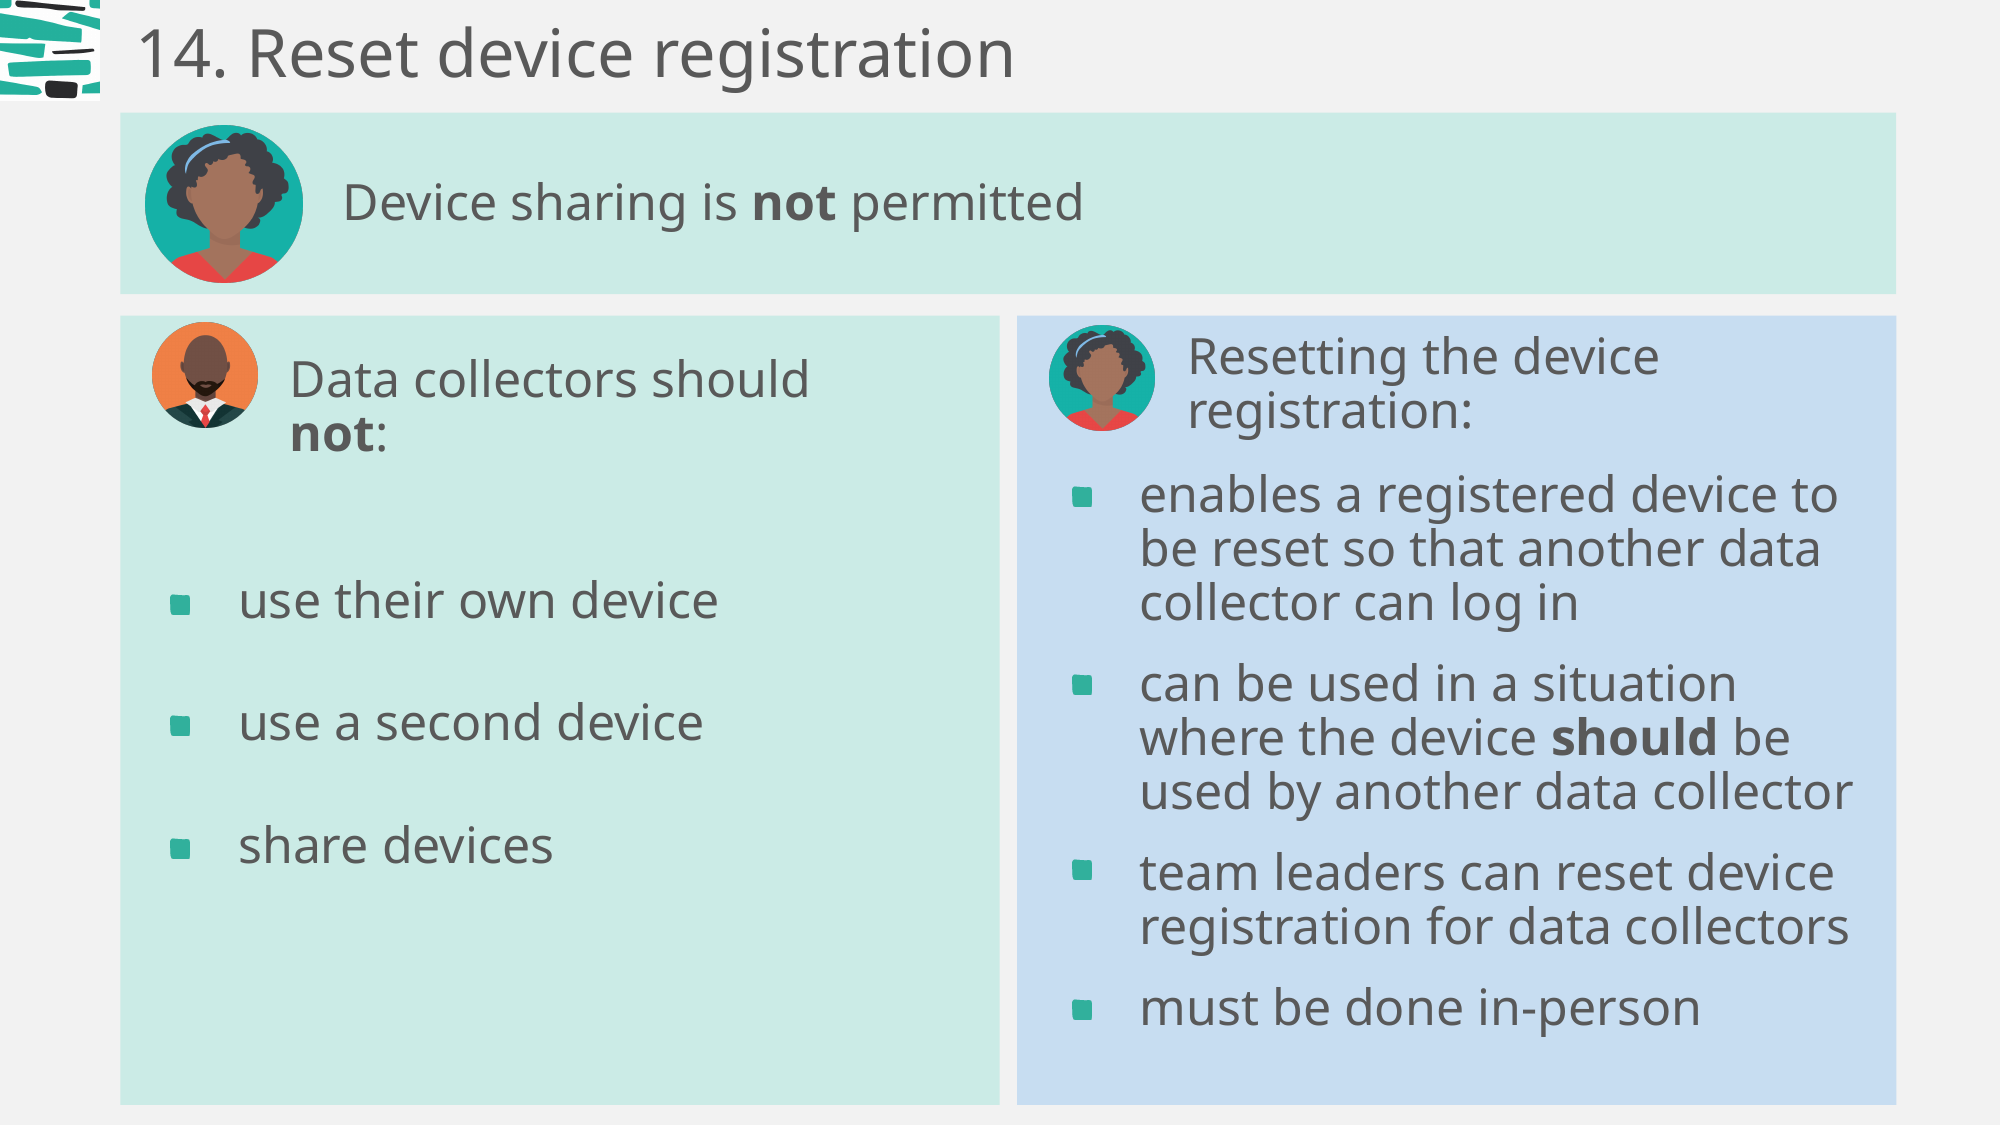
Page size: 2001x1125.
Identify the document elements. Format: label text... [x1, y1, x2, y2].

picture [170, 838, 190, 859]
picture [170, 594, 190, 615]
text_box Resetting the device registration: [1172, 323, 1897, 447]
picture [1049, 325, 1155, 432]
picture [152, 322, 258, 428]
text_box [1017, 315, 1897, 1105]
text_box enables a registered device to be reset so that another data collector can log in [1124, 461, 1884, 639]
text_box Data collectors should not: [274, 346, 919, 470]
text_box use their own device [223, 567, 982, 637]
text_box Device sharing is not permitted [327, 169, 1870, 239]
text_box share devices [223, 812, 982, 882]
text_box must be done in-person [1124, 974, 1884, 1044]
picture [1072, 999, 1092, 1020]
picture [145, 125, 303, 283]
picture [1072, 859, 1092, 880]
picture [170, 715, 190, 736]
picture [1072, 486, 1092, 507]
text_box [120, 315, 1000, 1105]
text_box can be used in a situation where the device should be used by another data collector [1124, 650, 1884, 828]
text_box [0, 0, 1662, 101]
text_box team leaders can reset device registration for data collectors [1124, 840, 1884, 963]
text_box use a second device [223, 690, 982, 760]
picture [1072, 674, 1092, 695]
text_box [120, 112, 1897, 295]
